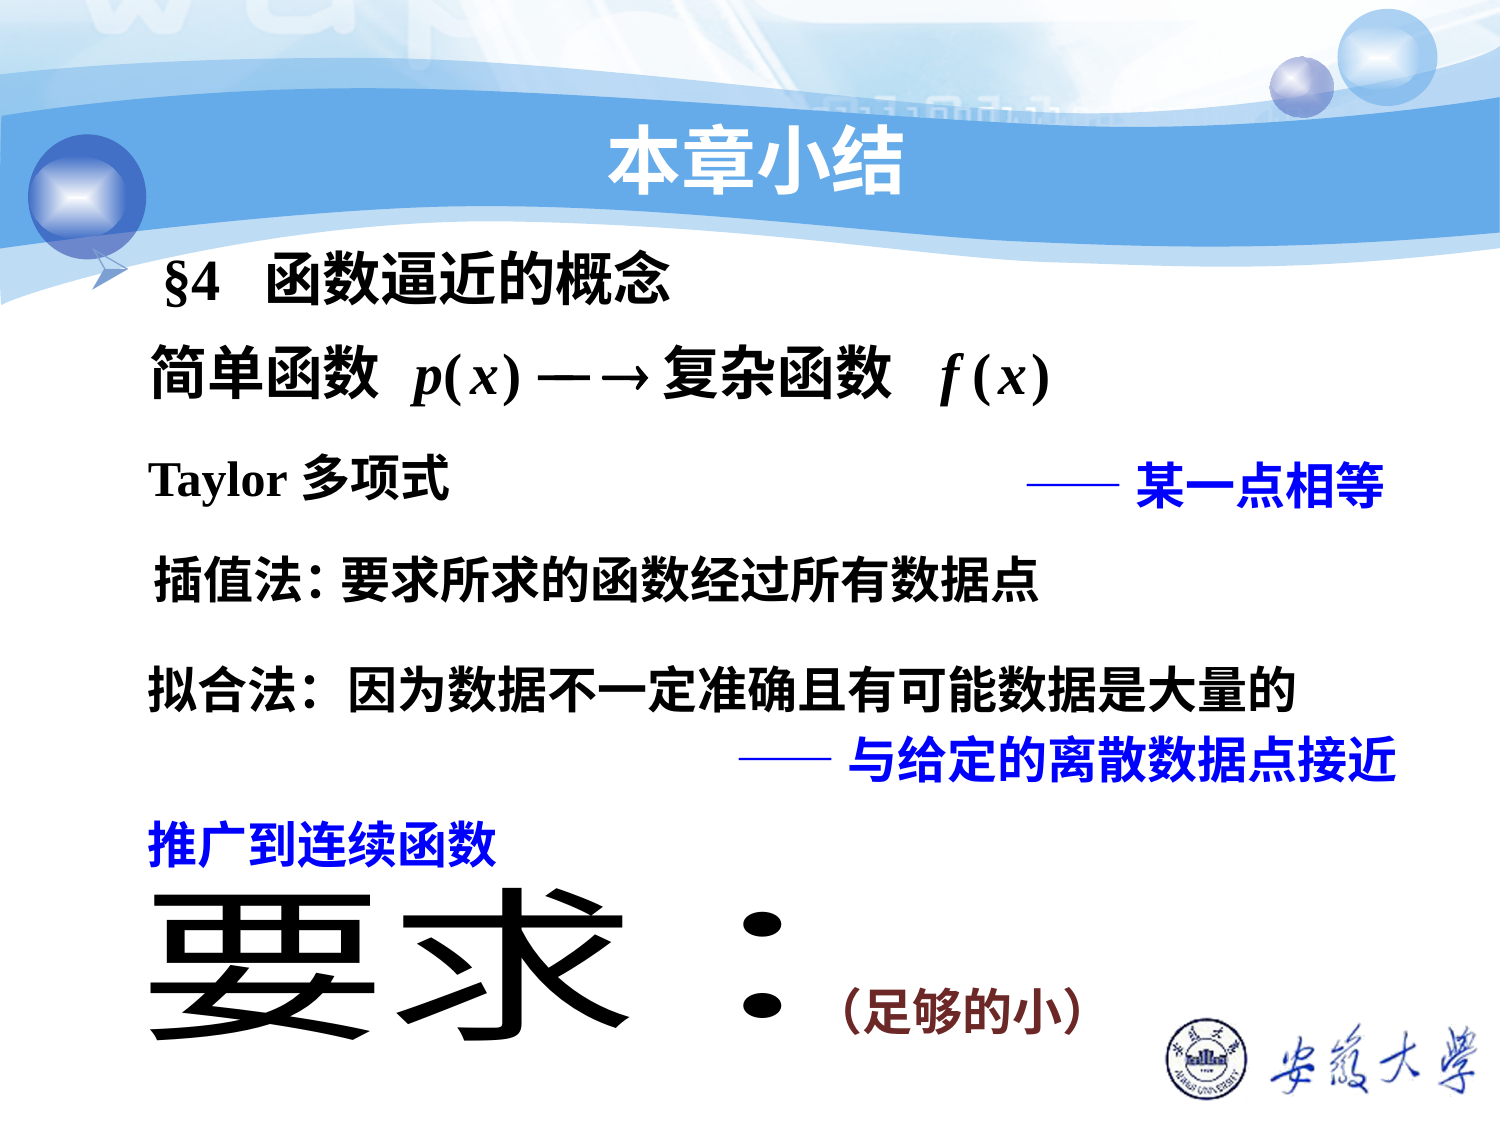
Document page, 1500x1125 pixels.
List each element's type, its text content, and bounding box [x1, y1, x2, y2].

text_box §4 函数逼近的概念 [72, 234, 892, 336]
text_box （足够的小） [797, 973, 1152, 1049]
text_box 拟合法：因为数据不一定准确且有可能数据是大量的 [132, 641, 1362, 726]
text_box ——某一点相等 [1008, 447, 1422, 523]
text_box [149, 326, 1061, 419]
text_box ——与给定的离散数据点接近 [720, 721, 1472, 797]
picture [0, 0, 1500, 112]
text_box 插值法： [138, 541, 325, 617]
picture [1151, 985, 1500, 1125]
text_box 推广到连续函数 [132, 806, 712, 881]
text_box 要求所求的函数经过所有数据点 [325, 541, 1056, 617]
text_box Taylor多项式 [133, 438, 465, 514]
text_box 本章小结 [149, 112, 1363, 205]
